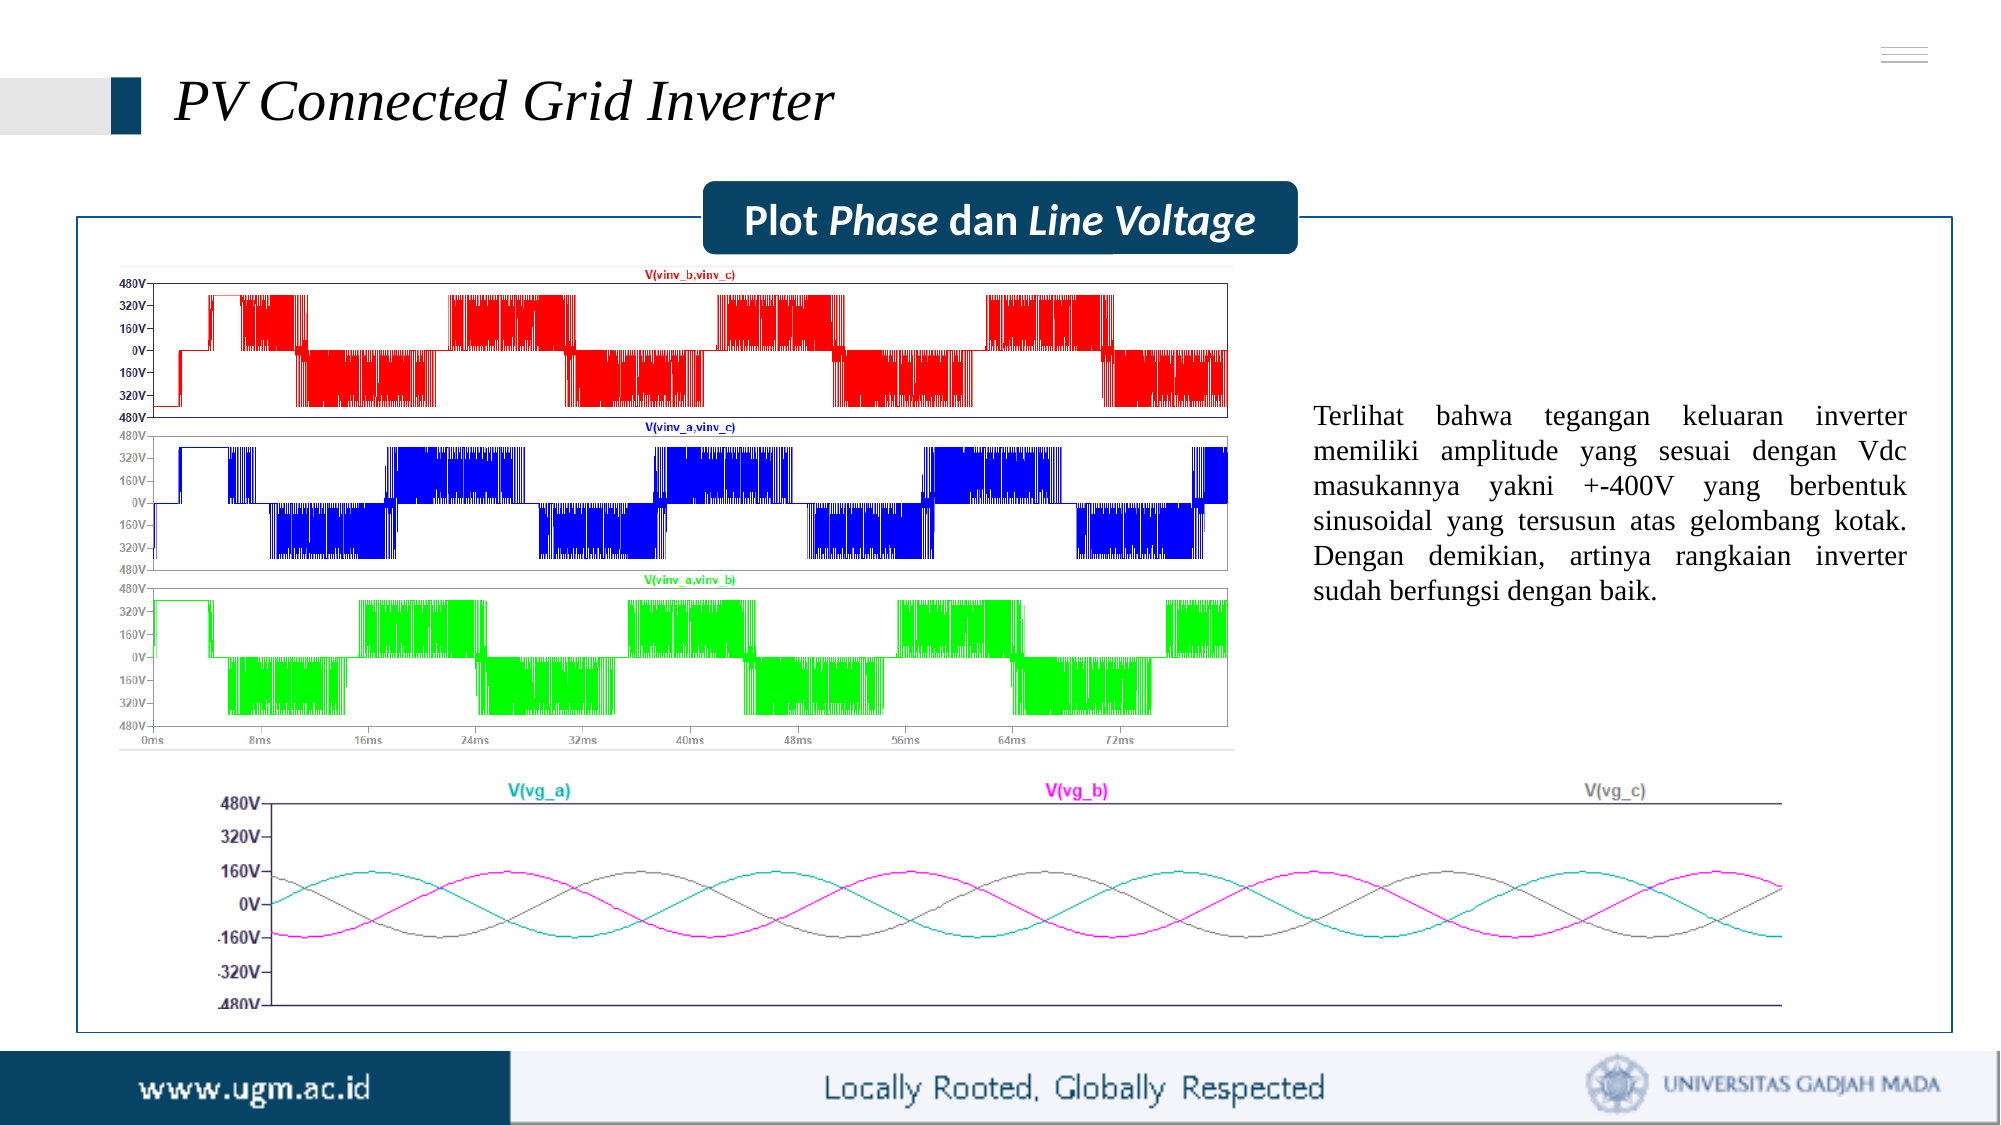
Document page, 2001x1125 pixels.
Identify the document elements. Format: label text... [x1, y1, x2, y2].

picture [0, 1051, 2000, 1125]
text_box Plot Phase dan Line Voltage [701, 180, 1299, 256]
picture [119, 265, 1234, 774]
text_box [77, 216, 1953, 1033]
picture [218, 782, 1782, 1010]
text_box Terlihat bahwa tegangan keluaran inverter memiliki amplitude yang sesuai dengan Vdc masukannya yakni +-400V yang berbentuk sinusoidal yang tersusun atas gelombang kotak. Dengan demikian, artinya rangkaian inverter sudah berfungsi dengan baik. [1298, 388, 1923, 614]
title PV Connected Grid Inverter [159, 47, 1842, 165]
